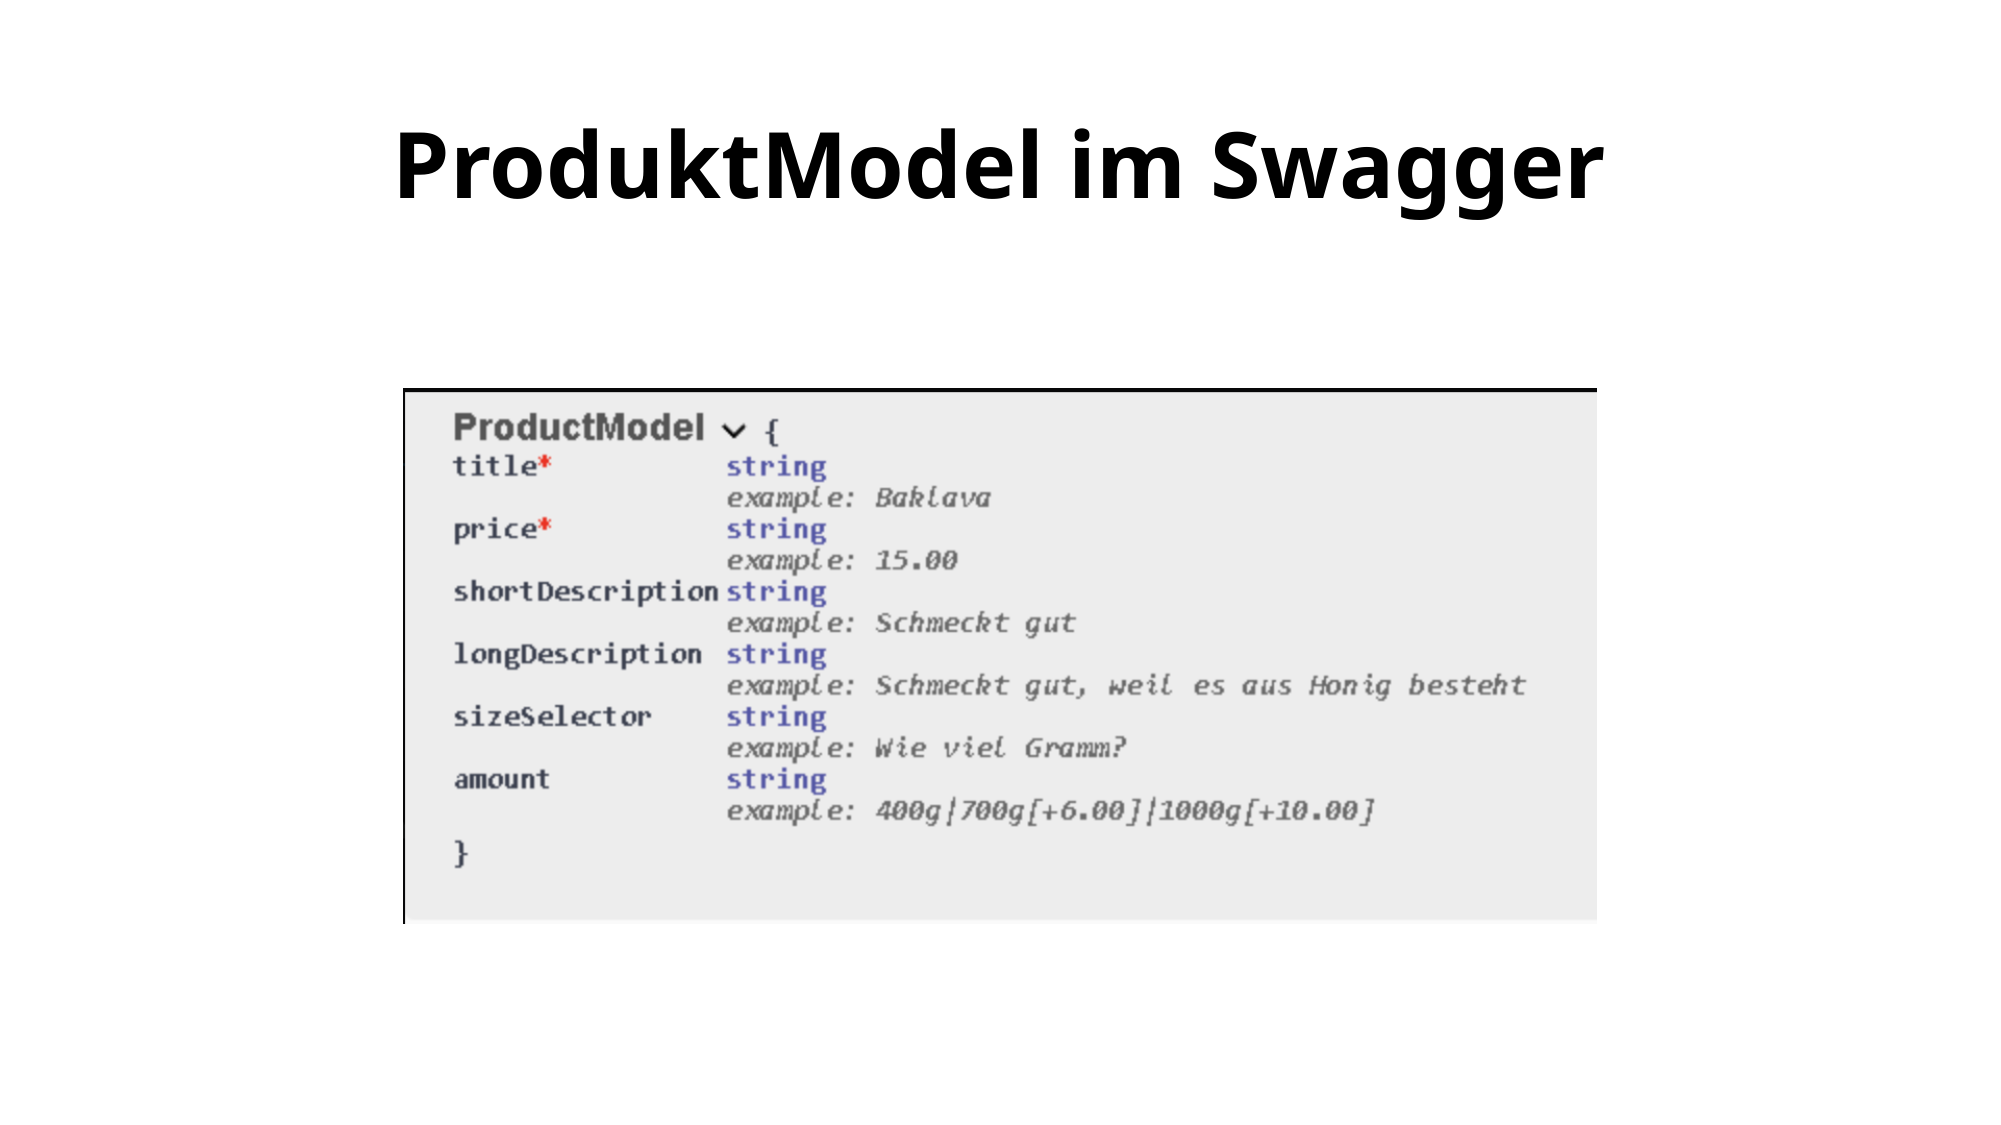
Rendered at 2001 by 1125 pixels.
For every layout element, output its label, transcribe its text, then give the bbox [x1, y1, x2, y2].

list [403, 388, 1597, 925]
title ProduktModel im Swagger [137, 59, 1863, 278]
